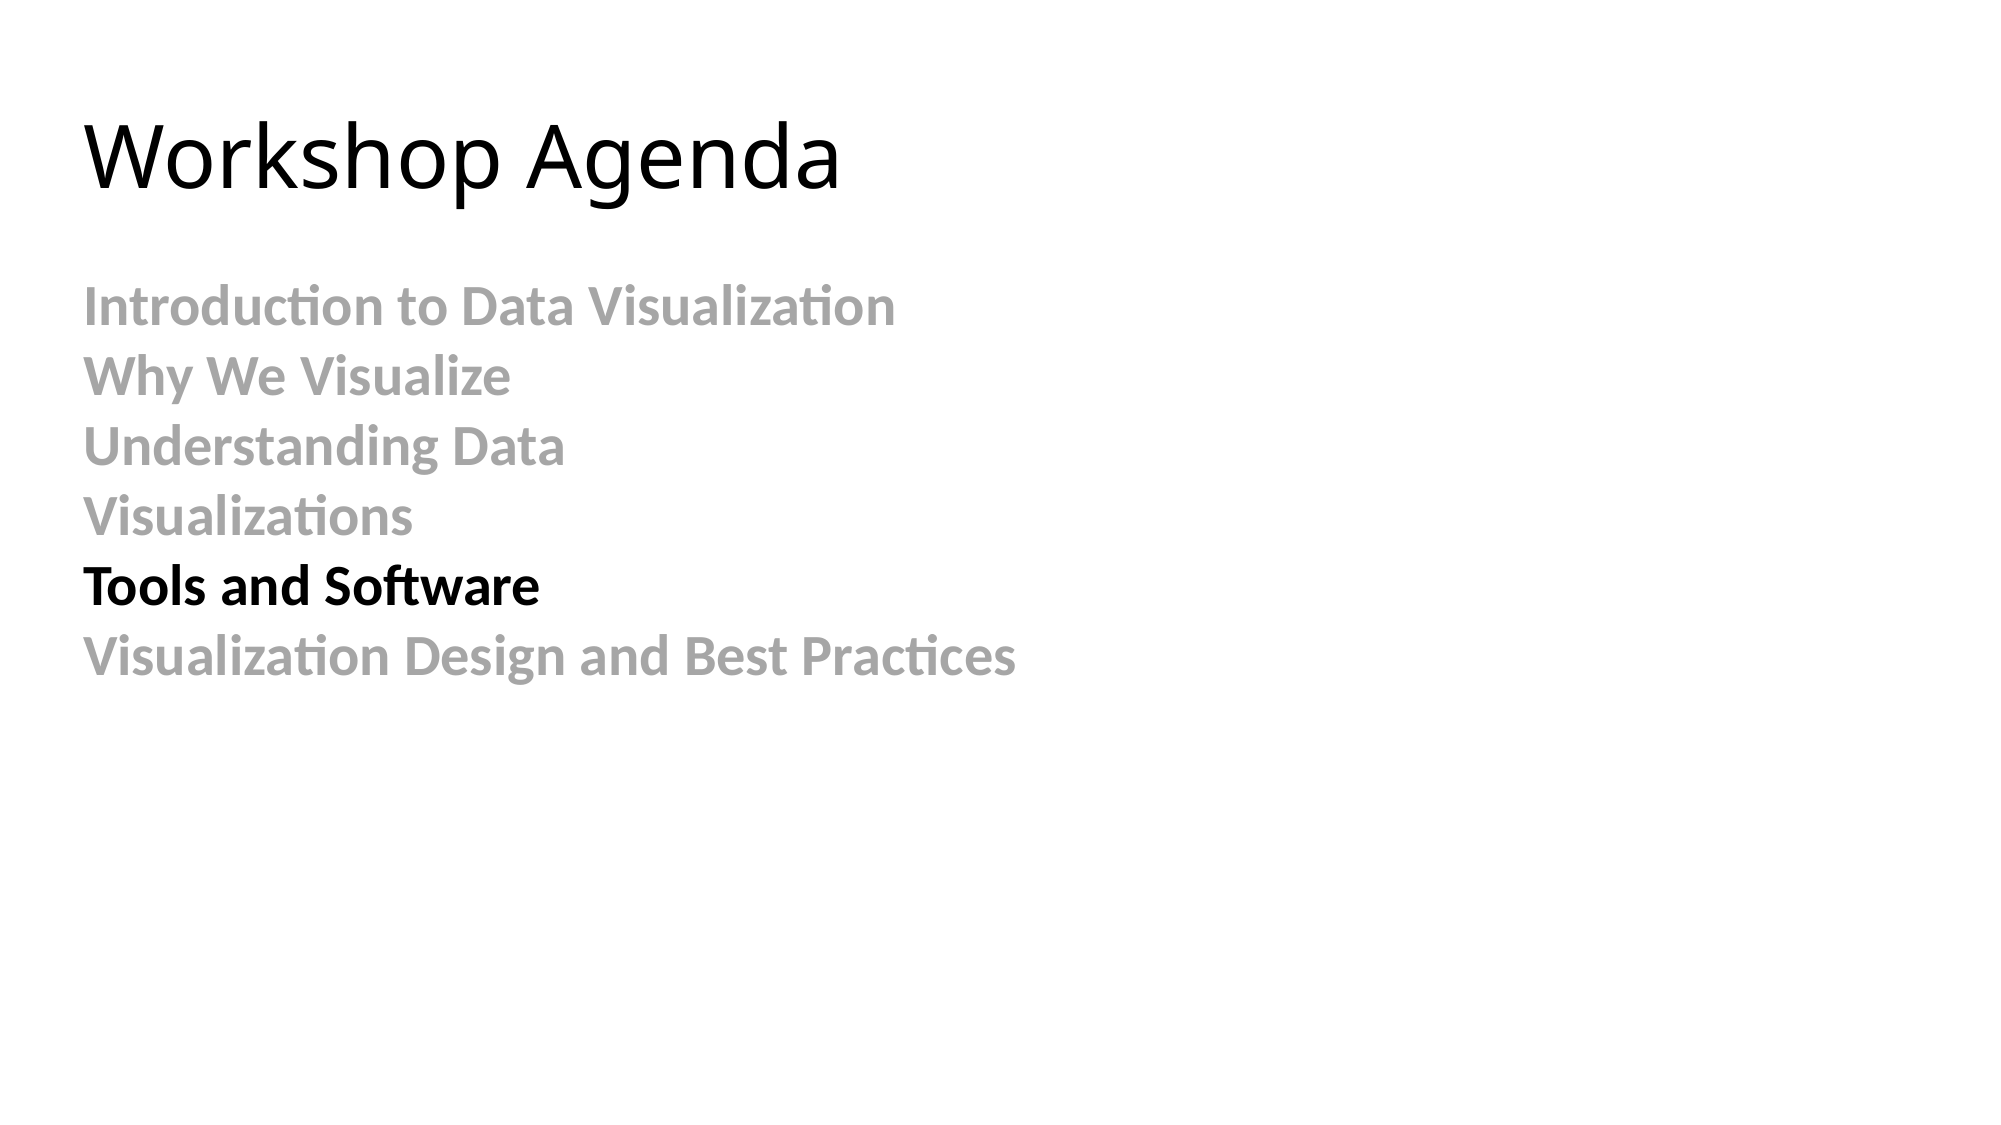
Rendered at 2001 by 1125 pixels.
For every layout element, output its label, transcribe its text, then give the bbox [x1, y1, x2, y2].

title Workshop Agenda [68, 97, 1932, 223]
list Introduction to Data Visualization Why We Visualize Understanding Data Visualizations Tools and Software Visualization Design and Best Practices [68, 252, 1932, 1000]
